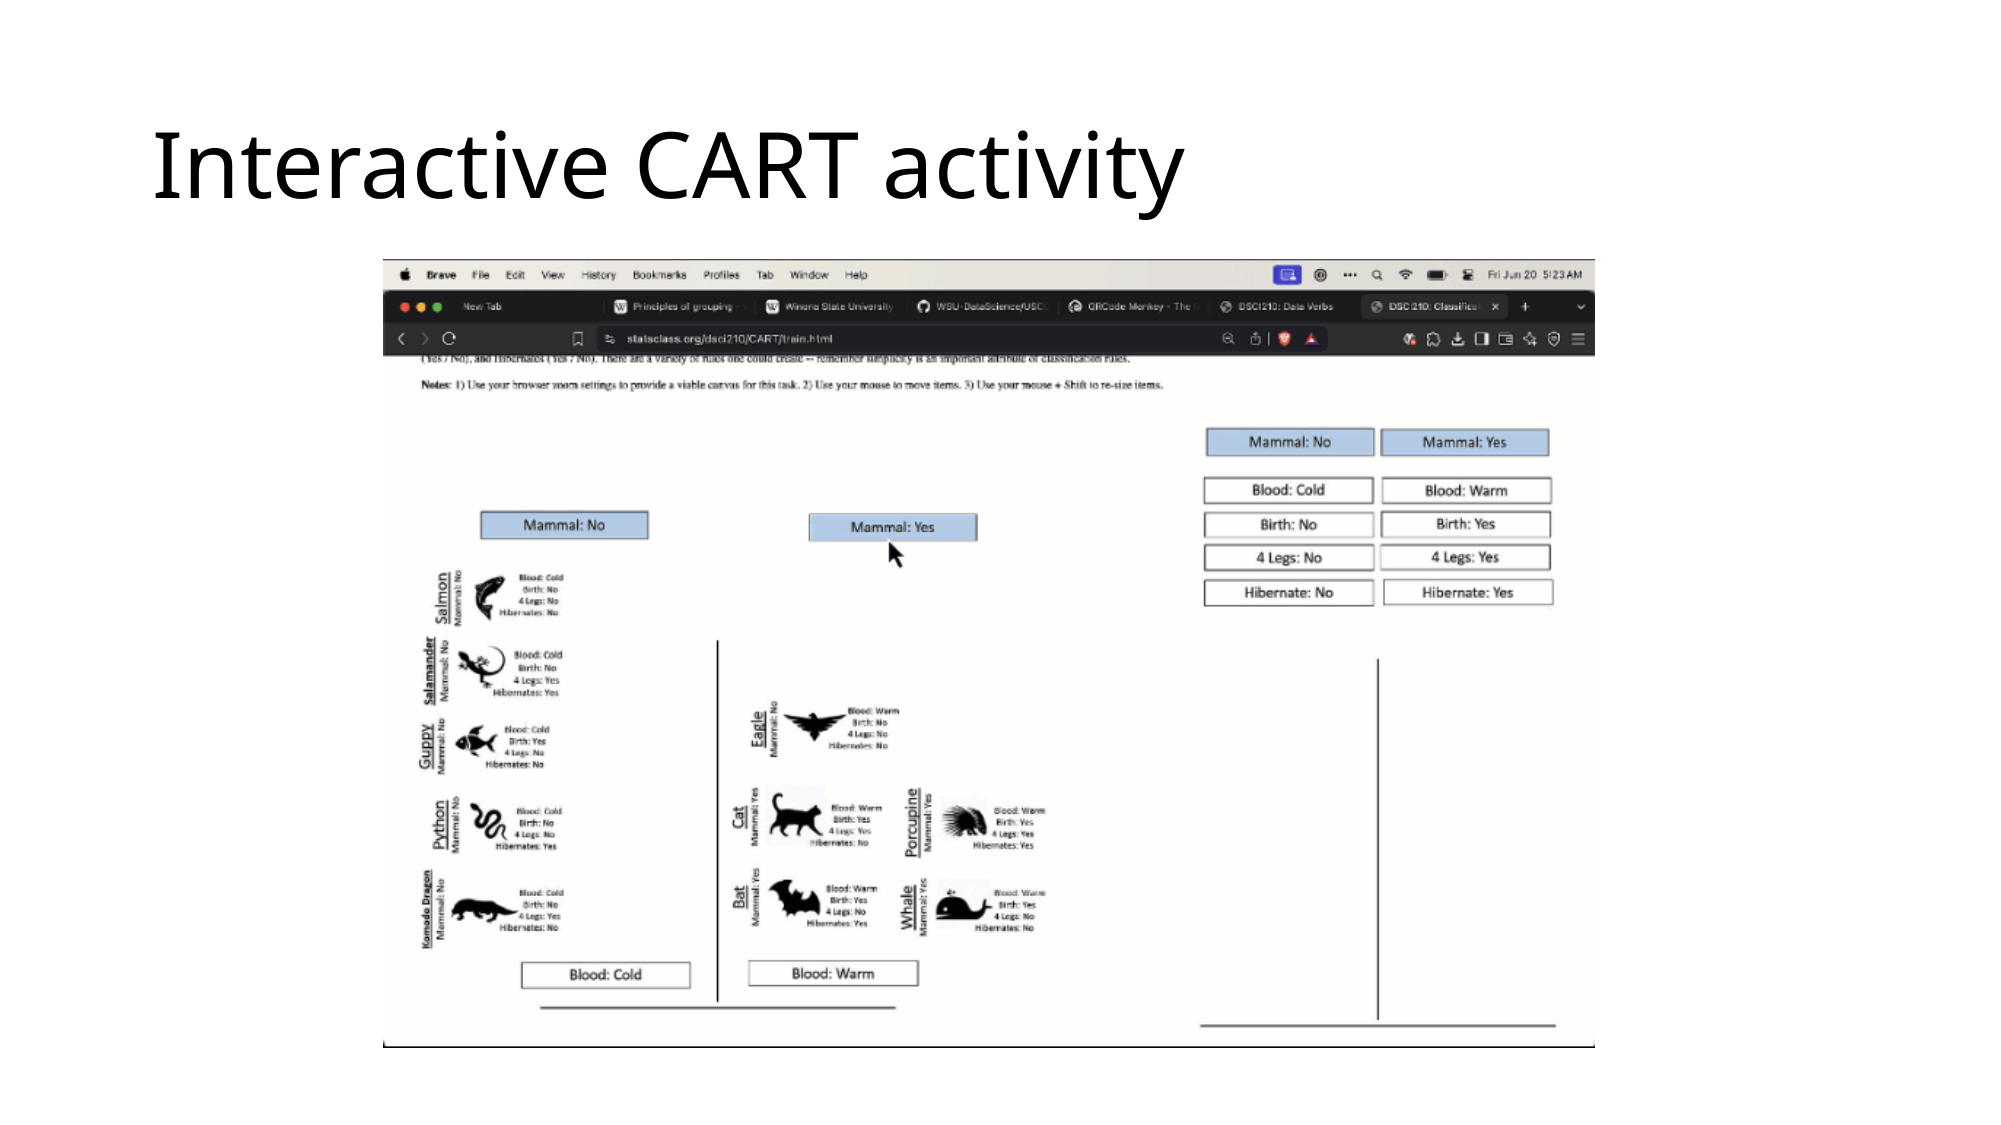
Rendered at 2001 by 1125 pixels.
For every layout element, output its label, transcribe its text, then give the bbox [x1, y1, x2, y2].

title Interactive CART activity [137, 59, 1863, 278]
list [383, 259, 1595, 1048]
